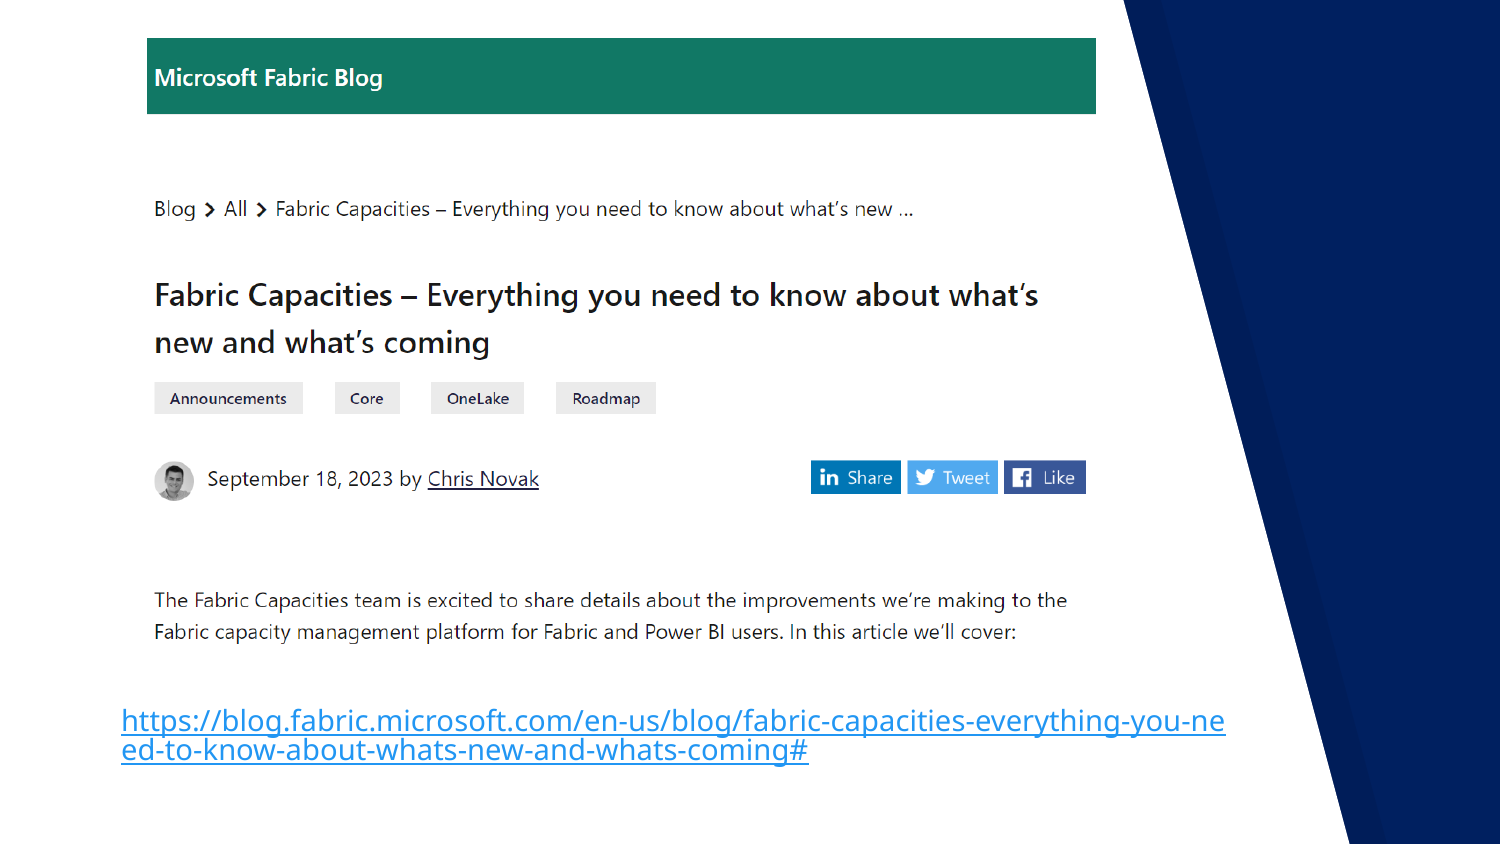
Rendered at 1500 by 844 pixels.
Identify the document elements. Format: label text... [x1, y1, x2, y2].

picture [147, 38, 1096, 658]
text_box https://blog.fabric.microsoft.com/en-us/blog/fabric-capacities-everything-you-need-to-know-about-whats-new-and-whats-coming# [106, 695, 1249, 750]
